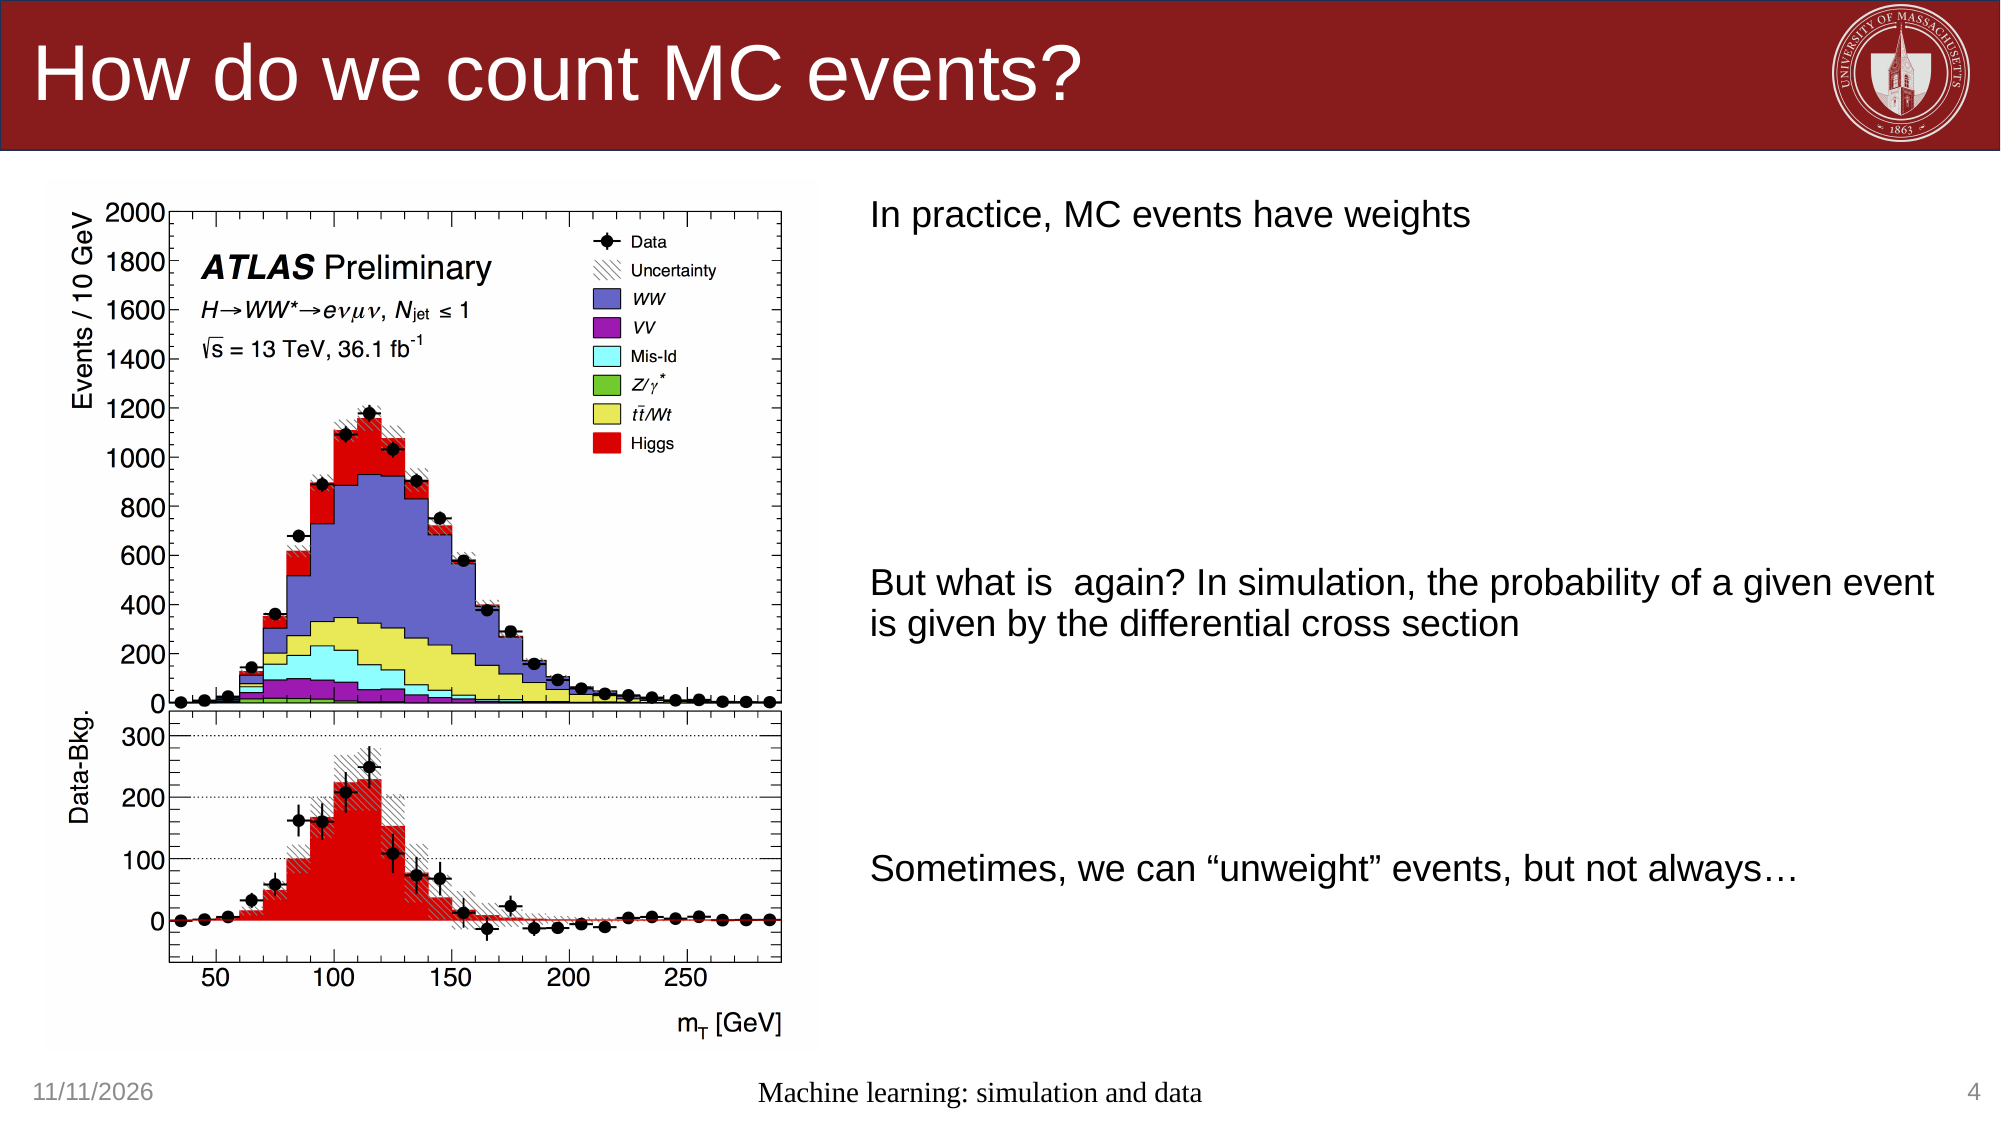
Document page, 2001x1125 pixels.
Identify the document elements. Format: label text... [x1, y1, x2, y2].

footer Machine learning: simulation and data [206, 1060, 1754, 1121]
picture [45, 179, 820, 1052]
title How do we count MC events? [17, 16, 1754, 133]
slide_number 4 [1793, 1060, 1997, 1121]
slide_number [17, 1060, 183, 1121]
